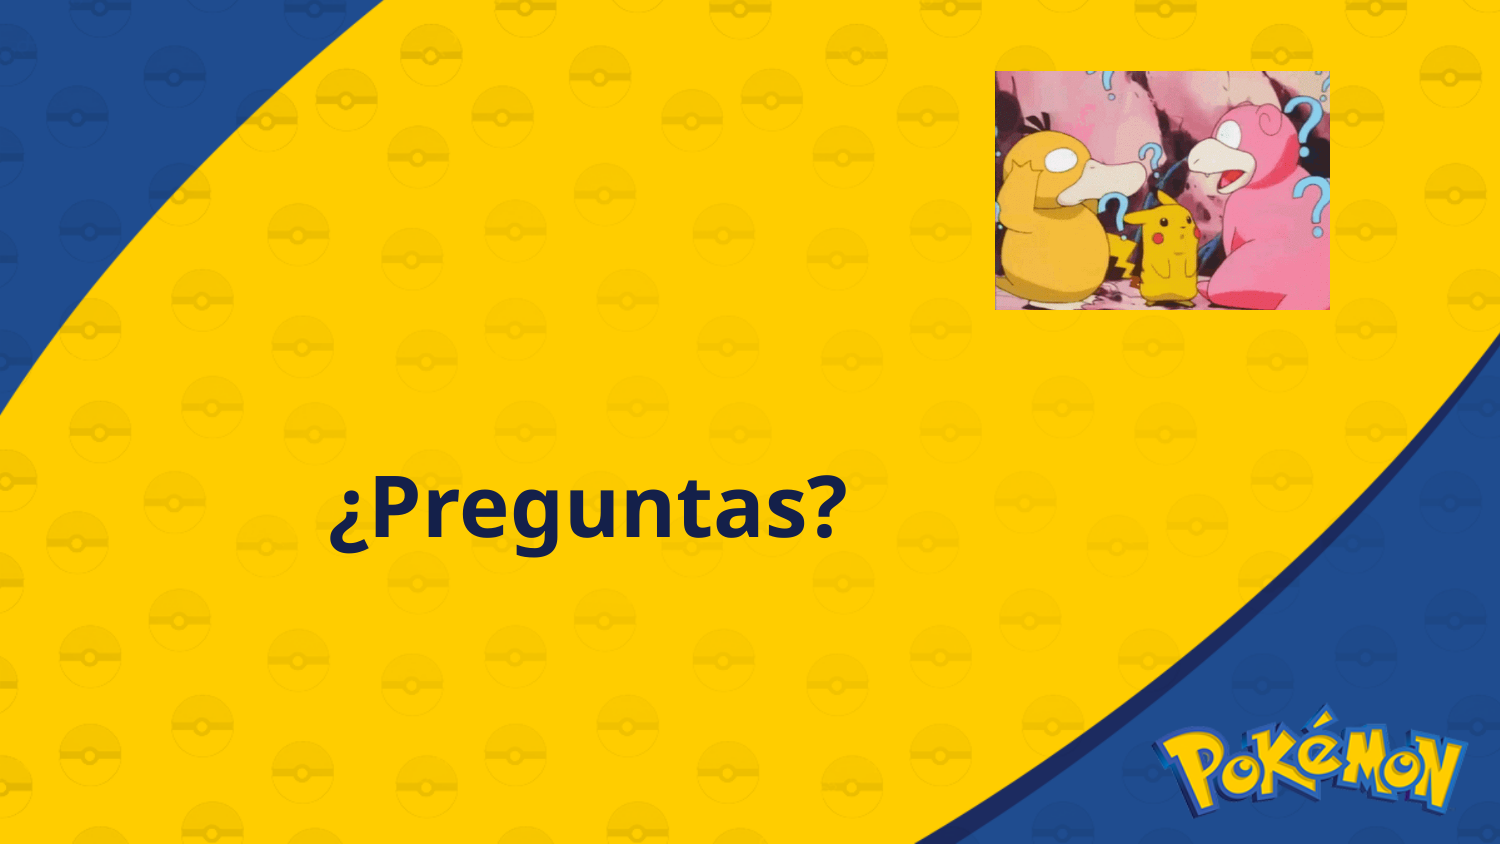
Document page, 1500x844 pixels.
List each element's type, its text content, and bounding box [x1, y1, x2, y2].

picture [0, 0, 1500, 844]
title ¿Preguntas? [102, 210, 1075, 562]
